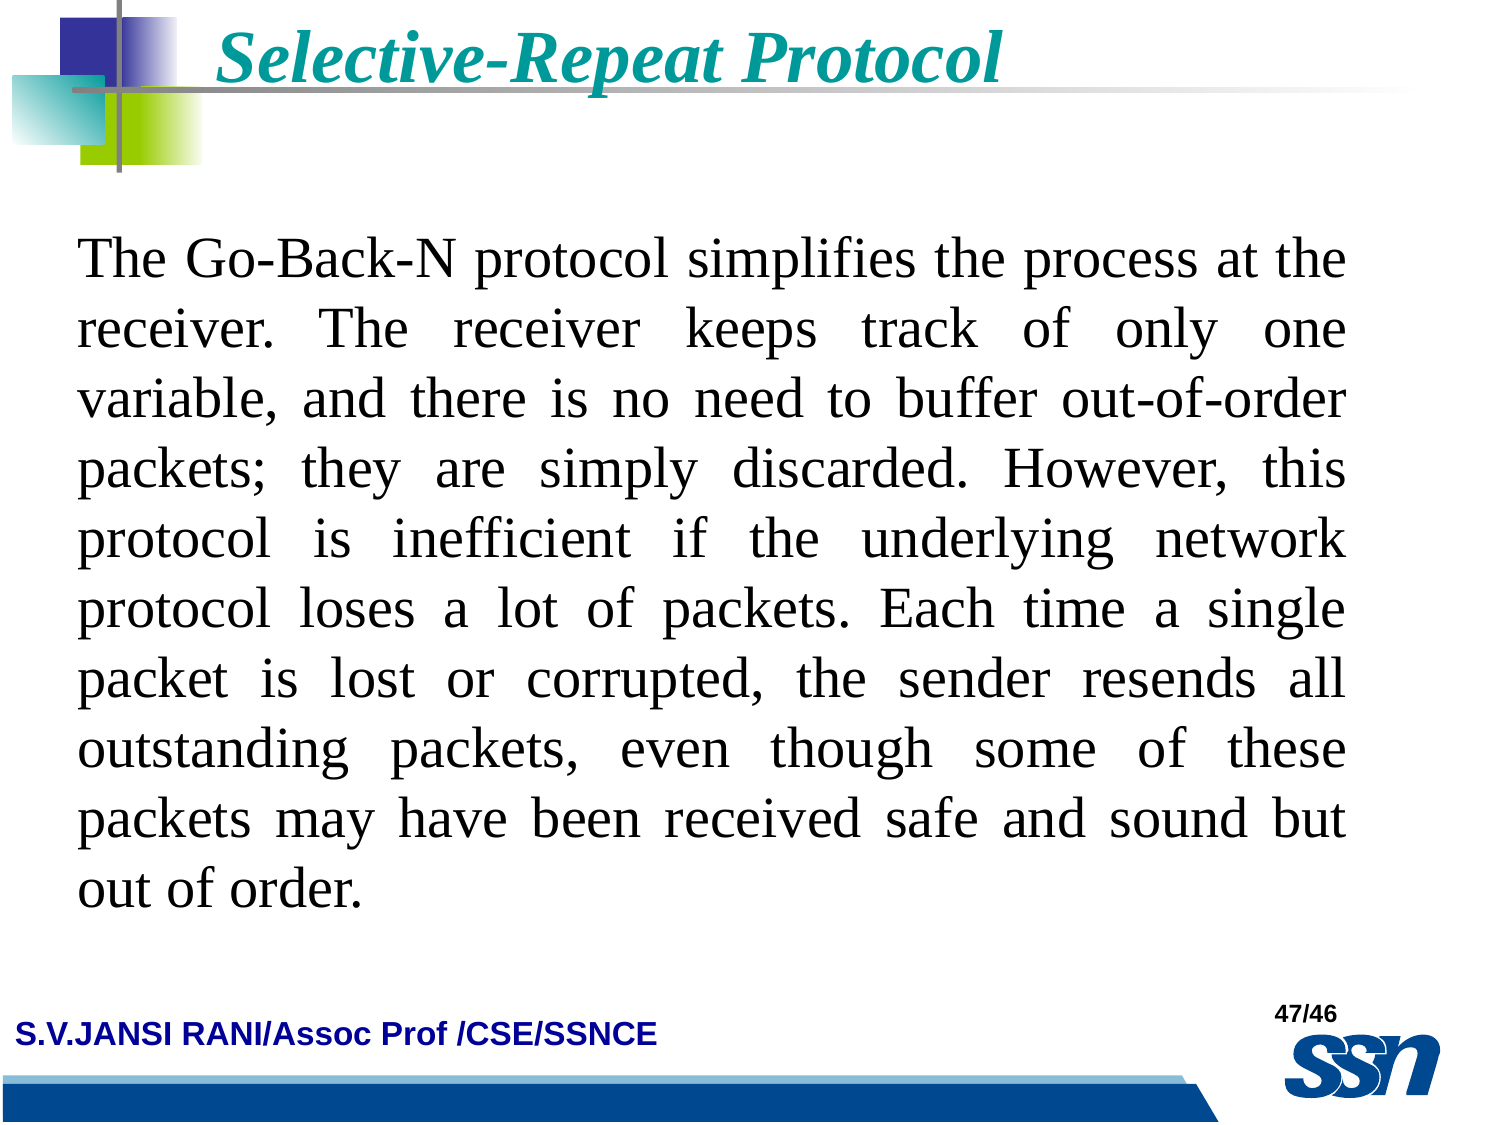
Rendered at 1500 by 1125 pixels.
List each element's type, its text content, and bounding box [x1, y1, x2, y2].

text_box [80, 93, 116, 165]
text_box Selective-Repeat Protocol [182, 0, 1020, 105]
text_box [122, 93, 141, 165]
text_box [116, 93, 122, 173]
text_box [1020, 87, 1423, 93]
text_box [116, 0, 122, 87]
text_box [12, 75, 105, 145]
text_box [141, 93, 202, 165]
text_box The Go-Back-N protocol simplifies the process at the receiver. The receiver keeps track of only one variable, and there is no need to buffer out-of-order packets; they are simply discarded. However, this protocol is inefficient if the underlying network protocol loses a lot of packets. Each time a single packet is lost or corrupted, the sender resends all outstanding packets, even though some of these packets may have been received safe and sound but out of order. [62, 212, 1363, 927]
text_box [72, 87, 182, 93]
text_box [60, 17, 116, 86]
text_box [122, 17, 177, 86]
